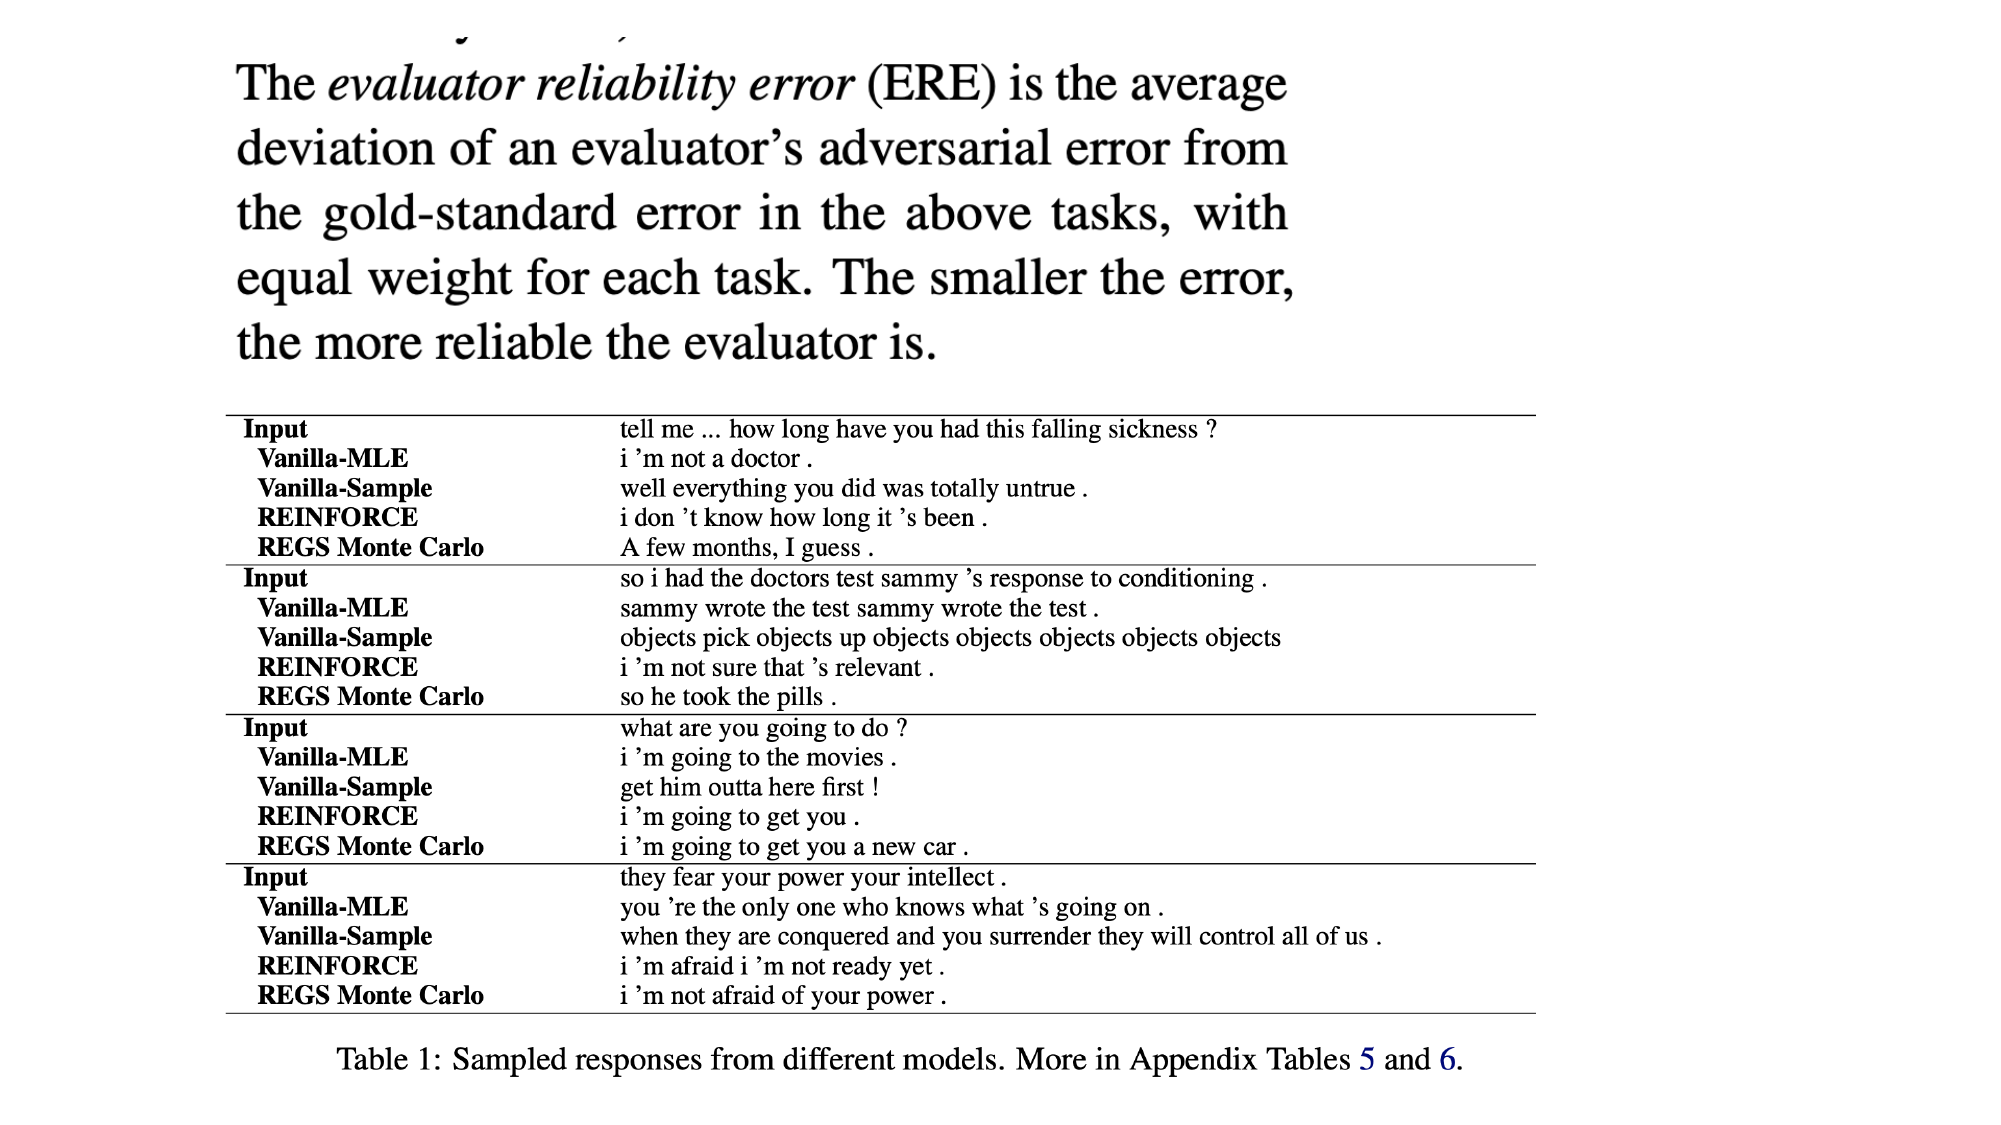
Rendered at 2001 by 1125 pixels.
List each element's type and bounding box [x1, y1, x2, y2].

picture [219, 37, 1393, 384]
list [197, 383, 1536, 1098]
